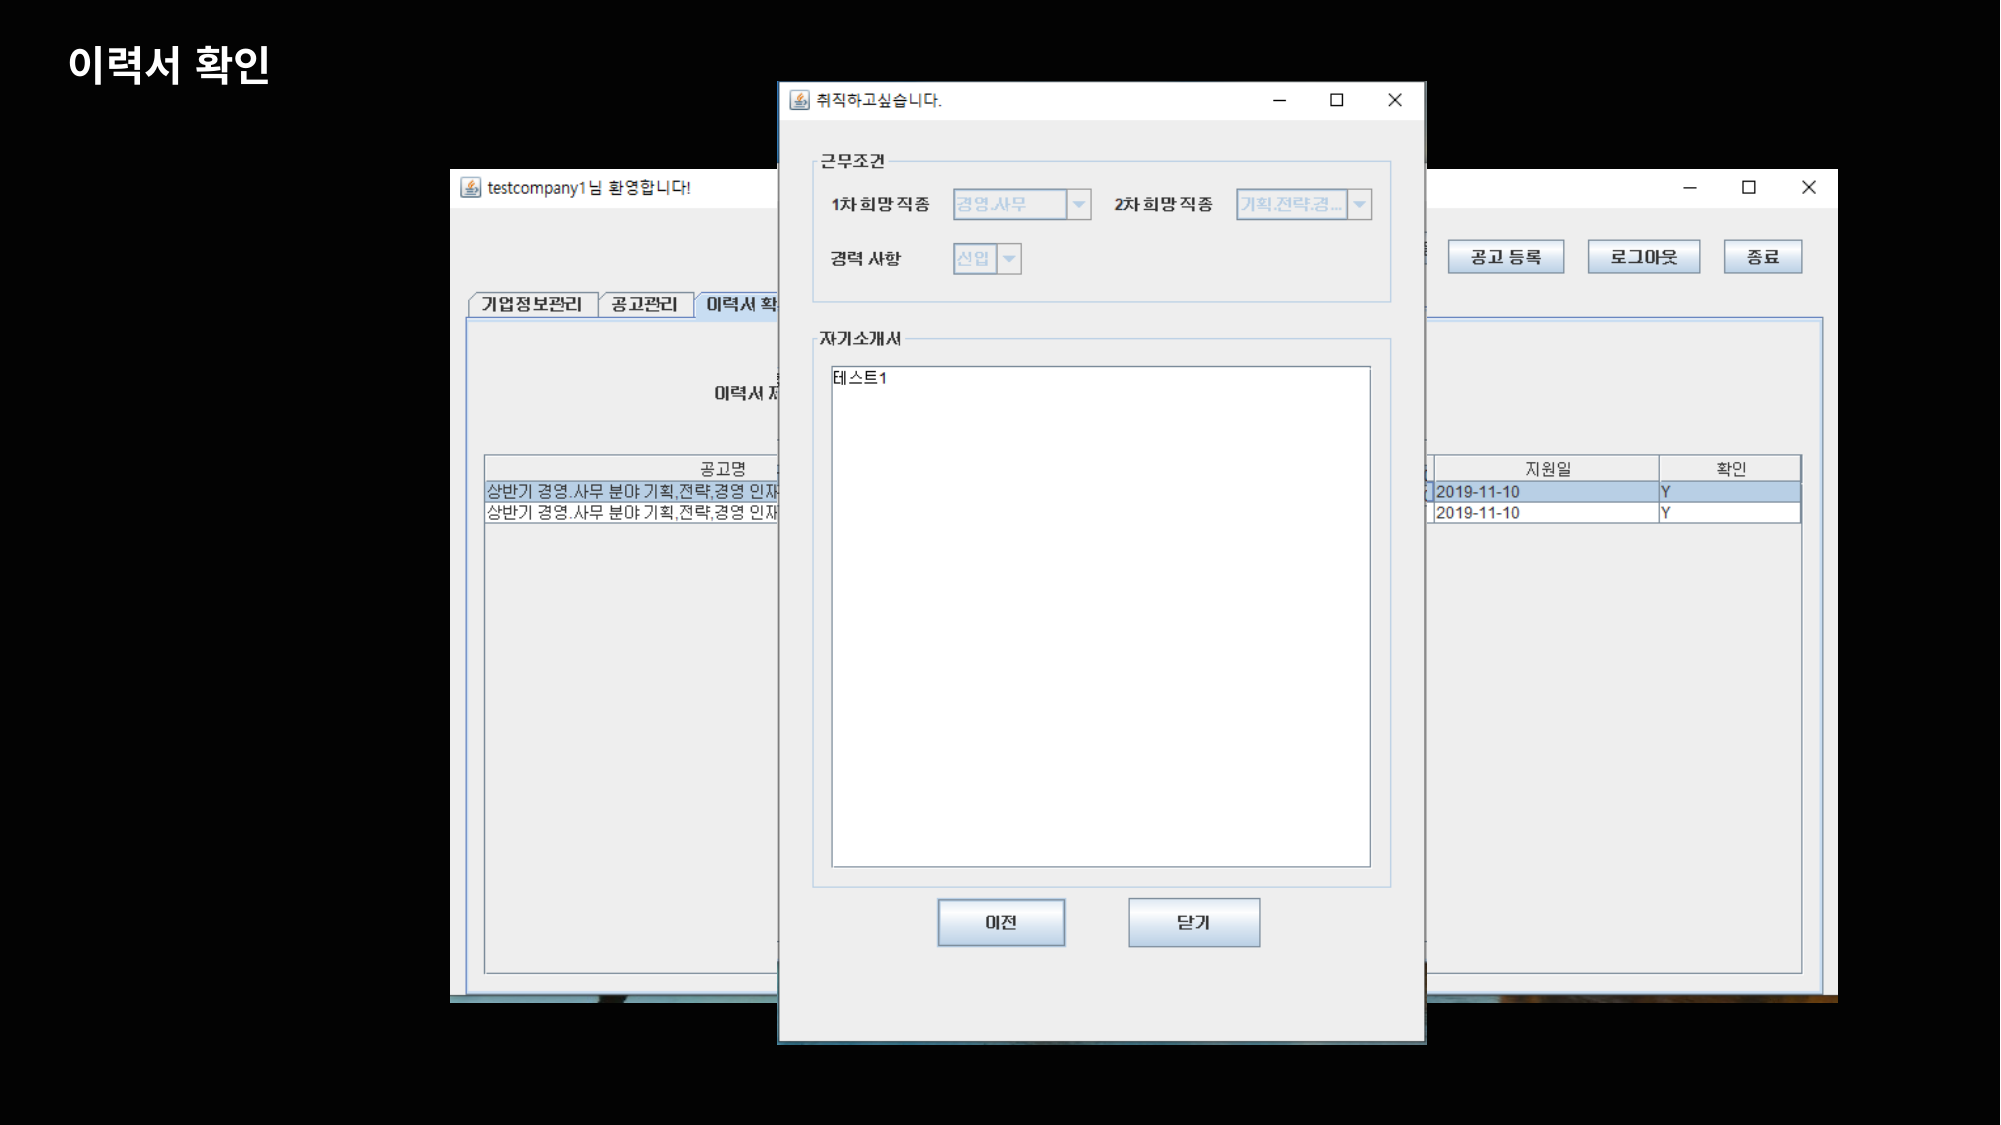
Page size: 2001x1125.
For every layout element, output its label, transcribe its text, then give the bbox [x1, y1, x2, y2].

text_box 이력서 확인 [52, 32, 478, 98]
picture [450, 80, 1839, 1046]
